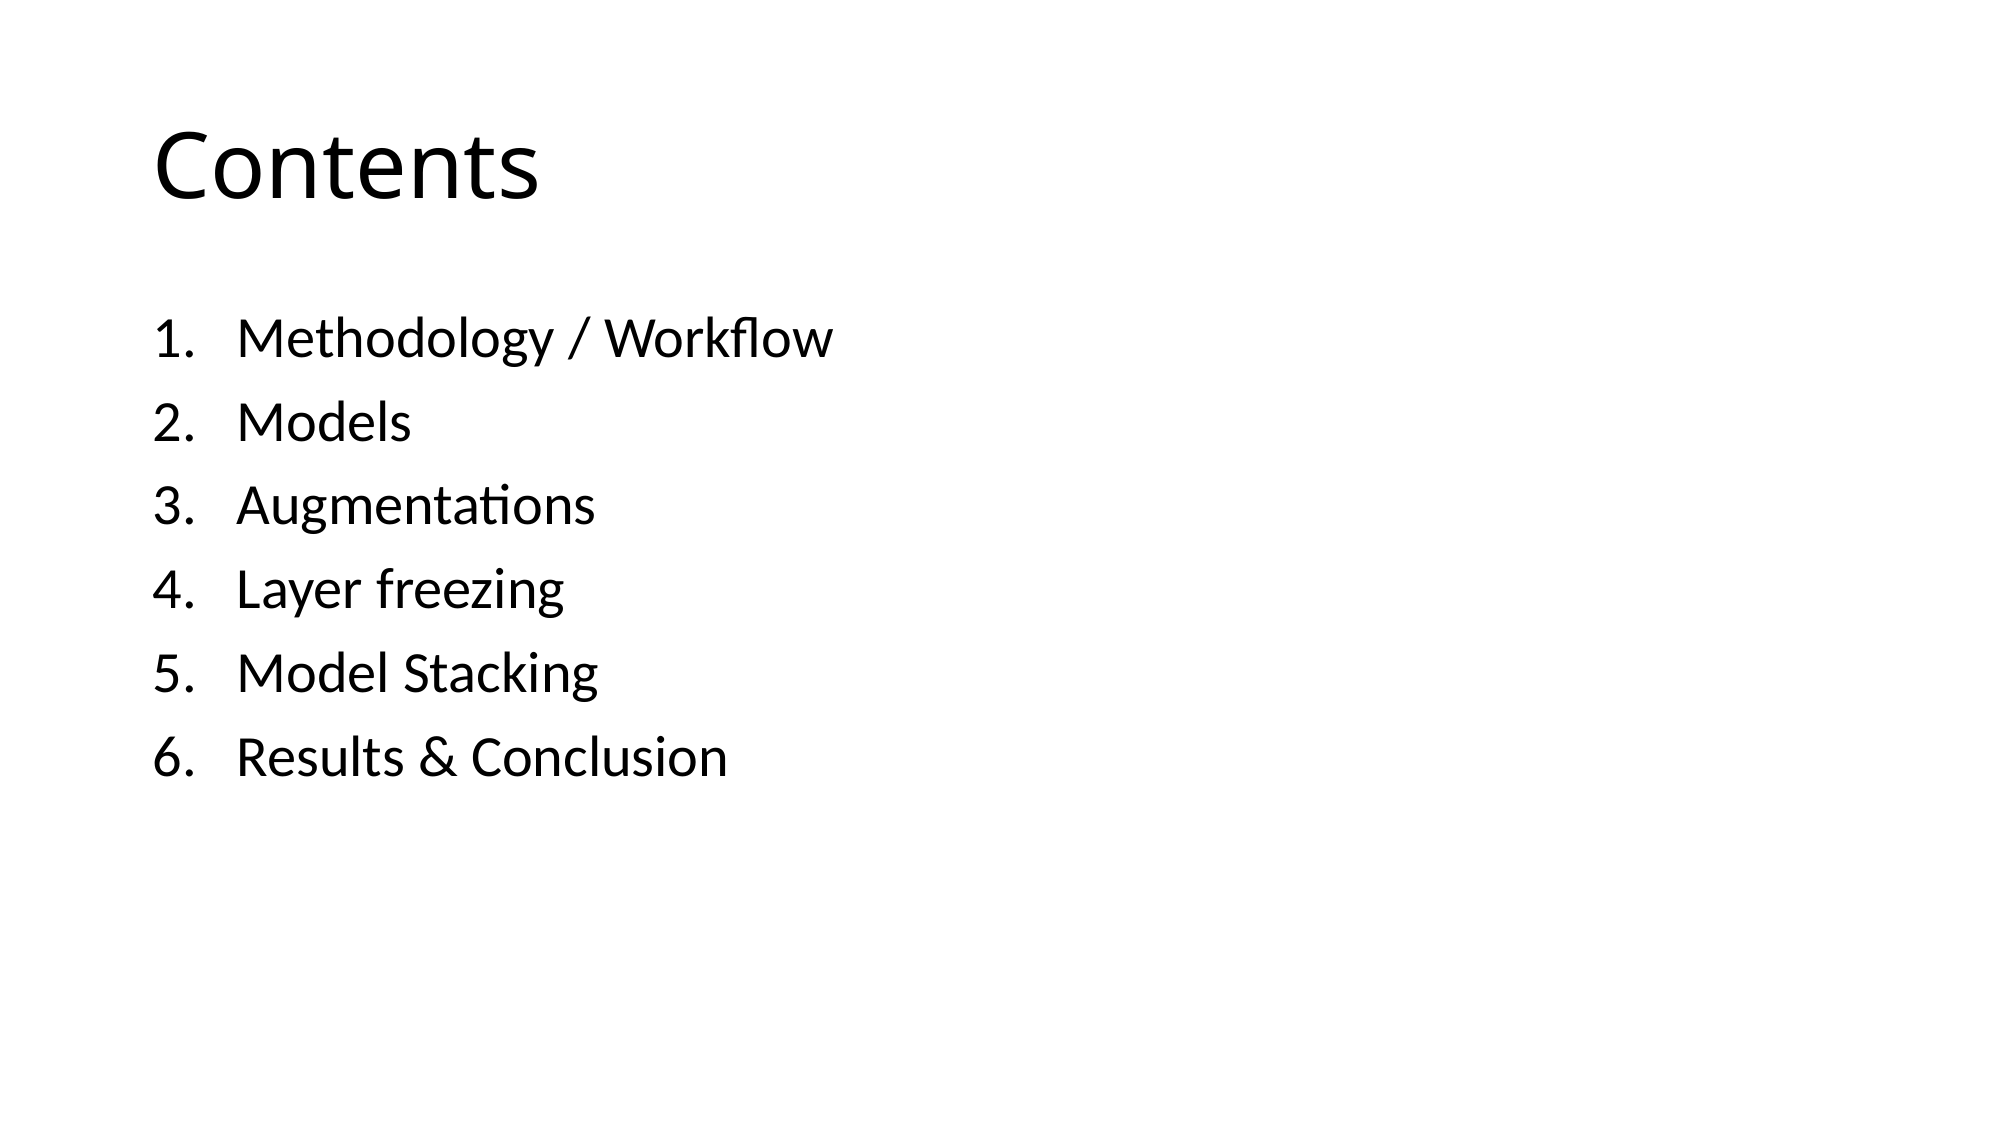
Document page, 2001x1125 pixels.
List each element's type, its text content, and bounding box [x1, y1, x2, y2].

title Contents [137, 59, 1863, 278]
list Methodology / Workflow Models Augmentations Layer freezing Model Stacking Results & Conclusion [137, 299, 1863, 1014]
